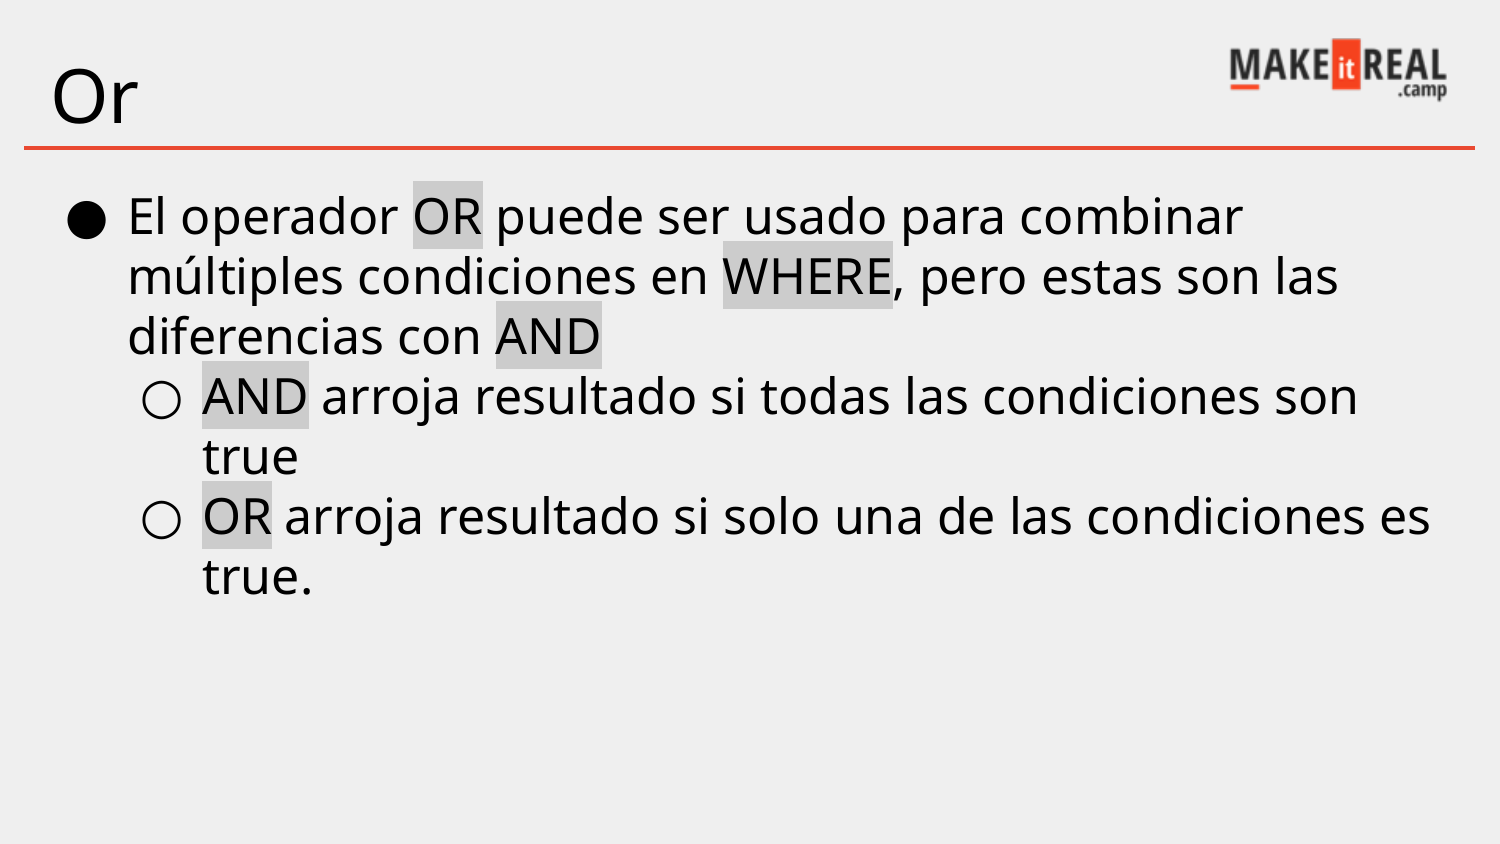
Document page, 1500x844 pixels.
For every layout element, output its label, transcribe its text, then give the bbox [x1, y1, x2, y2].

picture [24, 146, 1476, 151]
picture [1202, 15, 1476, 126]
text_box Or [35, 33, 1205, 137]
text_box El operador OR puede ser usado para combinar múltiples condiciones en WHERE, pero estas son las diferencias con AND AND arroja resultado si todas las condiciones son true OR arroja resultado si solo una de las condiciones es true. [37, 169, 1459, 805]
